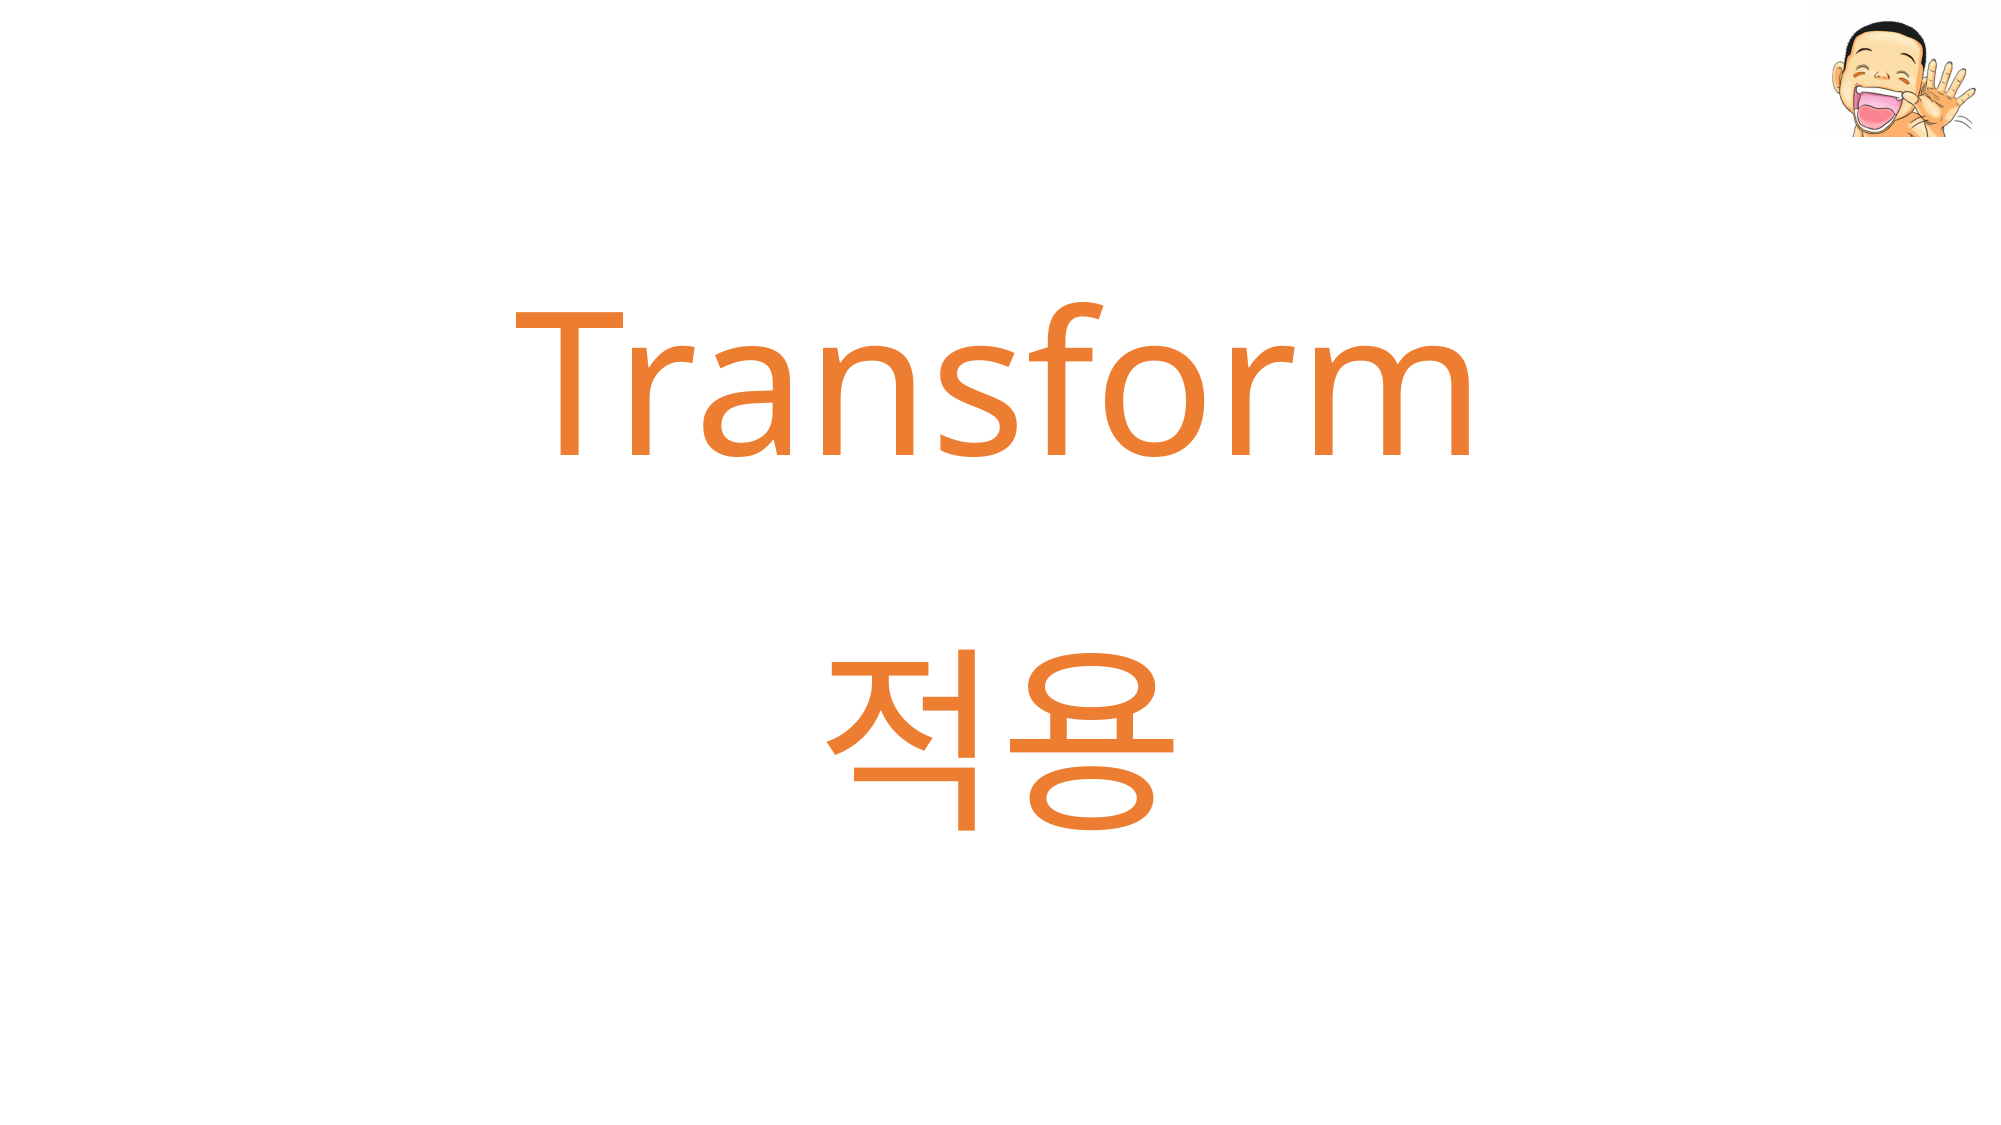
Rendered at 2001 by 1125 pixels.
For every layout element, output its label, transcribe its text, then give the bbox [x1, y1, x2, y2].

picture [1808, 0, 2000, 128]
text_box Transform 적용 [0, 128, 2000, 864]
